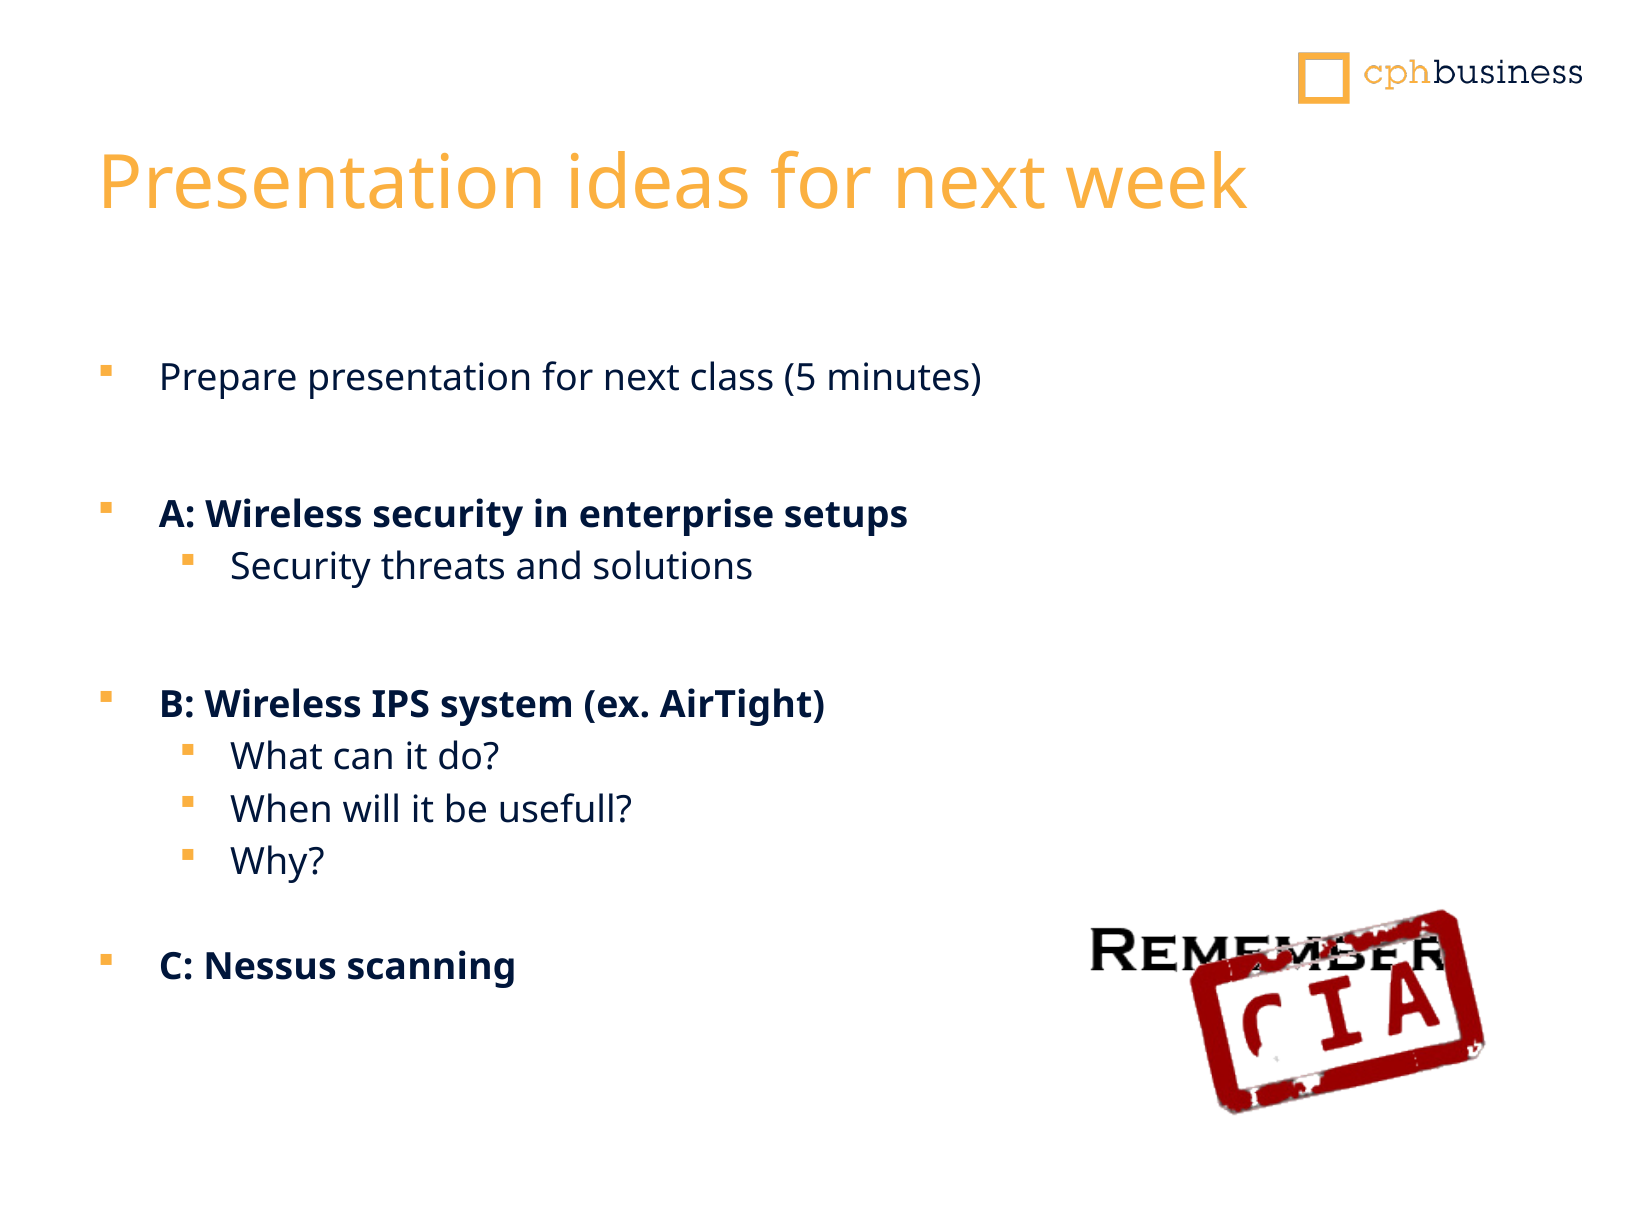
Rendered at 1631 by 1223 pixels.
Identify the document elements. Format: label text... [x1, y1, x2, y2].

title Presentation ideas for next week [81, 125, 1549, 330]
picture [1247, 1, 1631, 155]
list Prepare presentation for next class (5 minutes) A: Wireless security in enterprise setups Security threats and solutions B: Wireless IPS system (ex. AirTight) What can it do? When will it be usefull? Why? C: Nessus scanning [81, 345, 1549, 1172]
picture [1084, 906, 1495, 1121]
